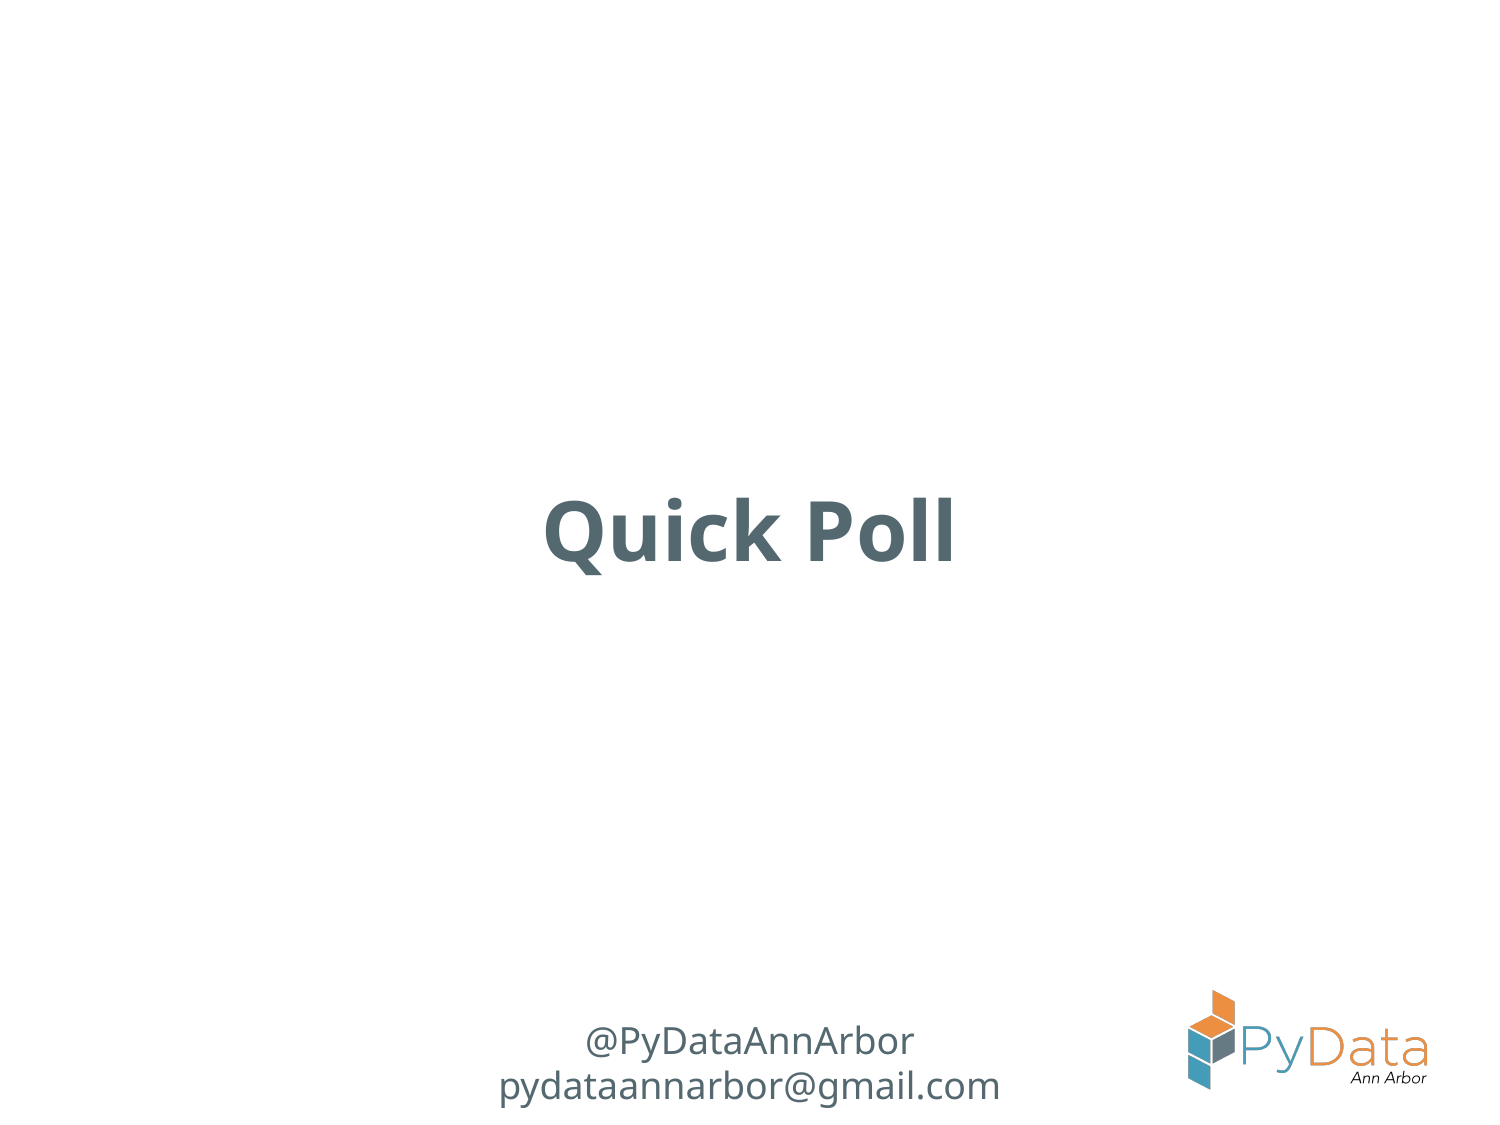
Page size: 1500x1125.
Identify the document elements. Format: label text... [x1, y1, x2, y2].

picture [1185, 978, 1431, 1101]
title Quick Poll [75, 434, 1425, 622]
